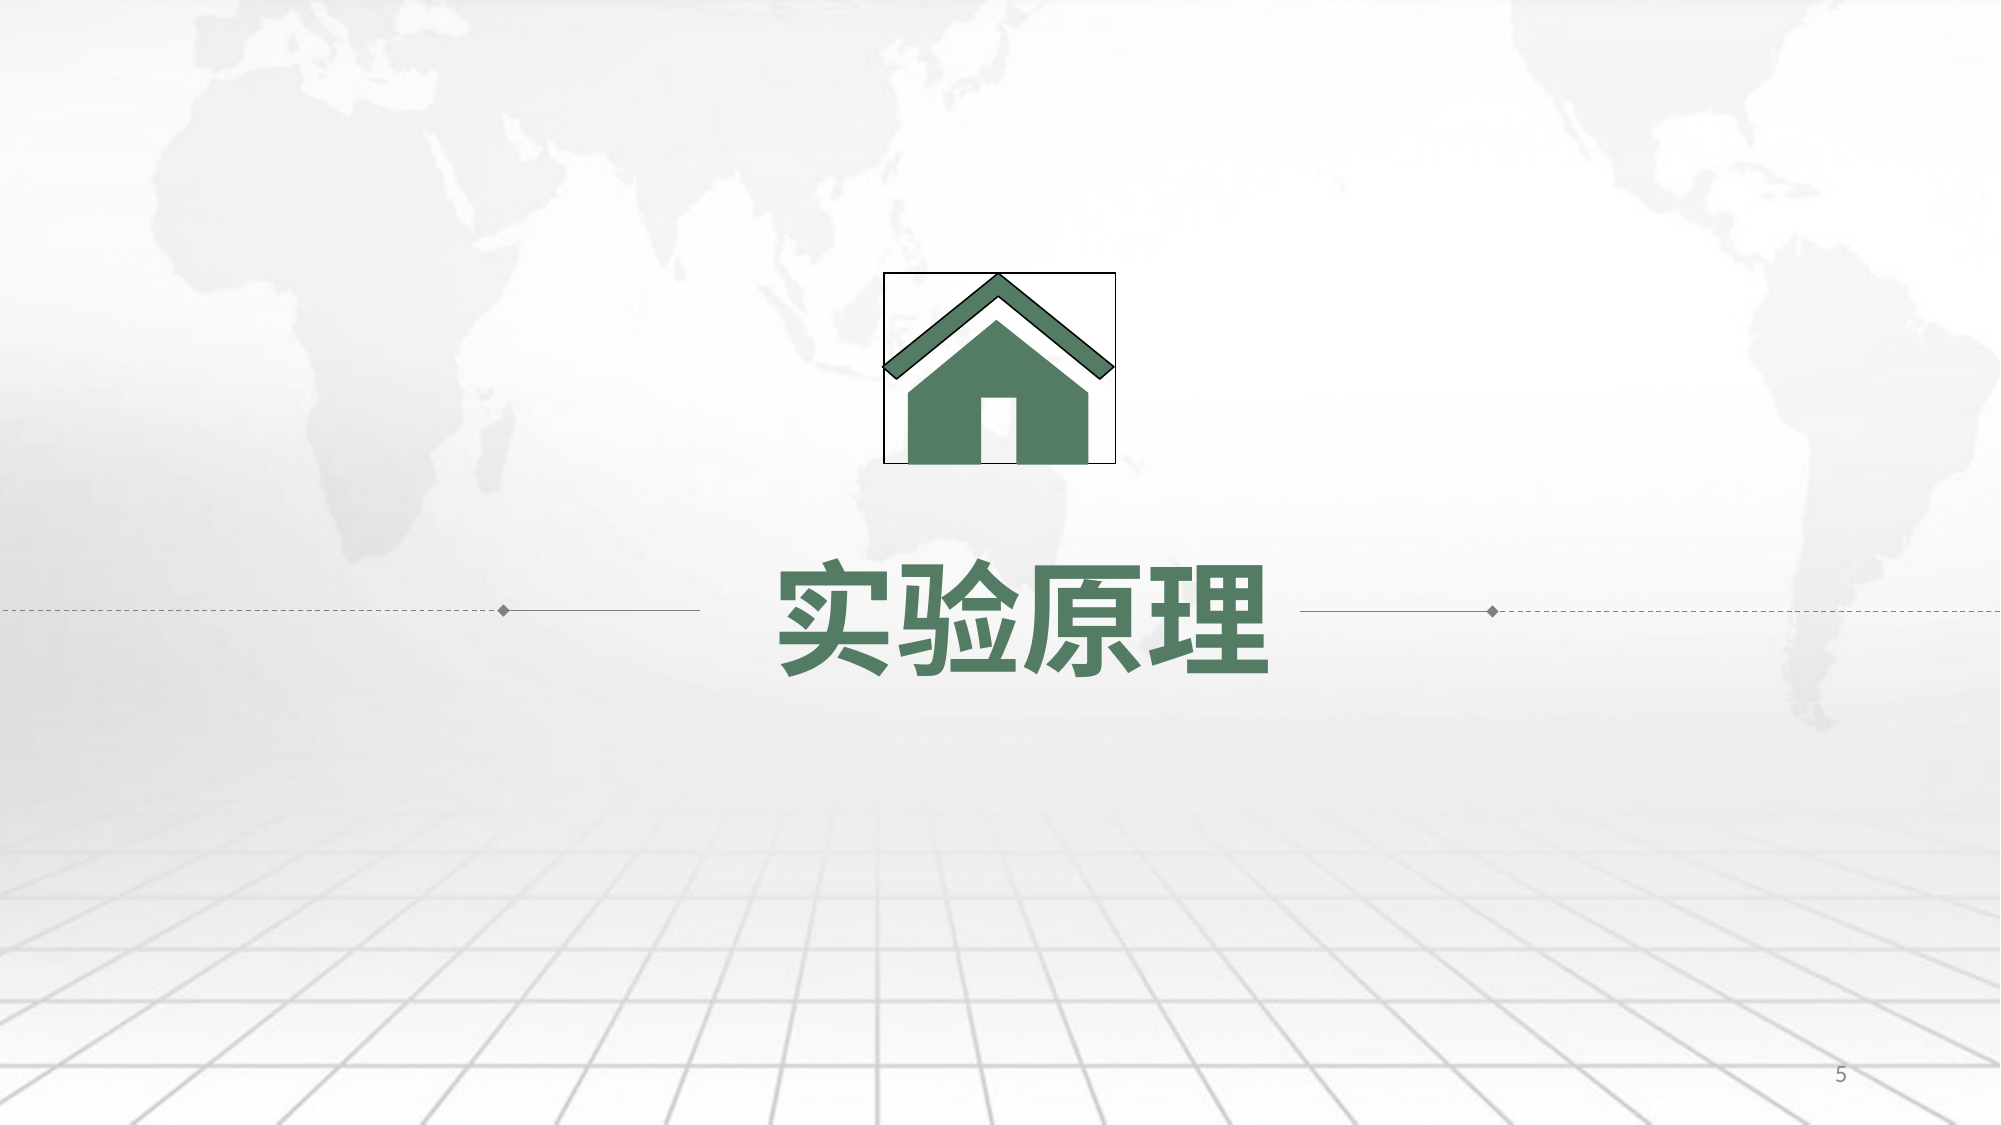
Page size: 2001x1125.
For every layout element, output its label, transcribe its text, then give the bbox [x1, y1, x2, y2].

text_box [1299, 611, 2000, 675]
picture [0, 0, 2001, 1125]
slide_number 5 [1412, 1042, 1863, 1103]
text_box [884, 273, 1116, 464]
text_box 实验原理 [756, 533, 1287, 699]
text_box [0, 610, 700, 665]
